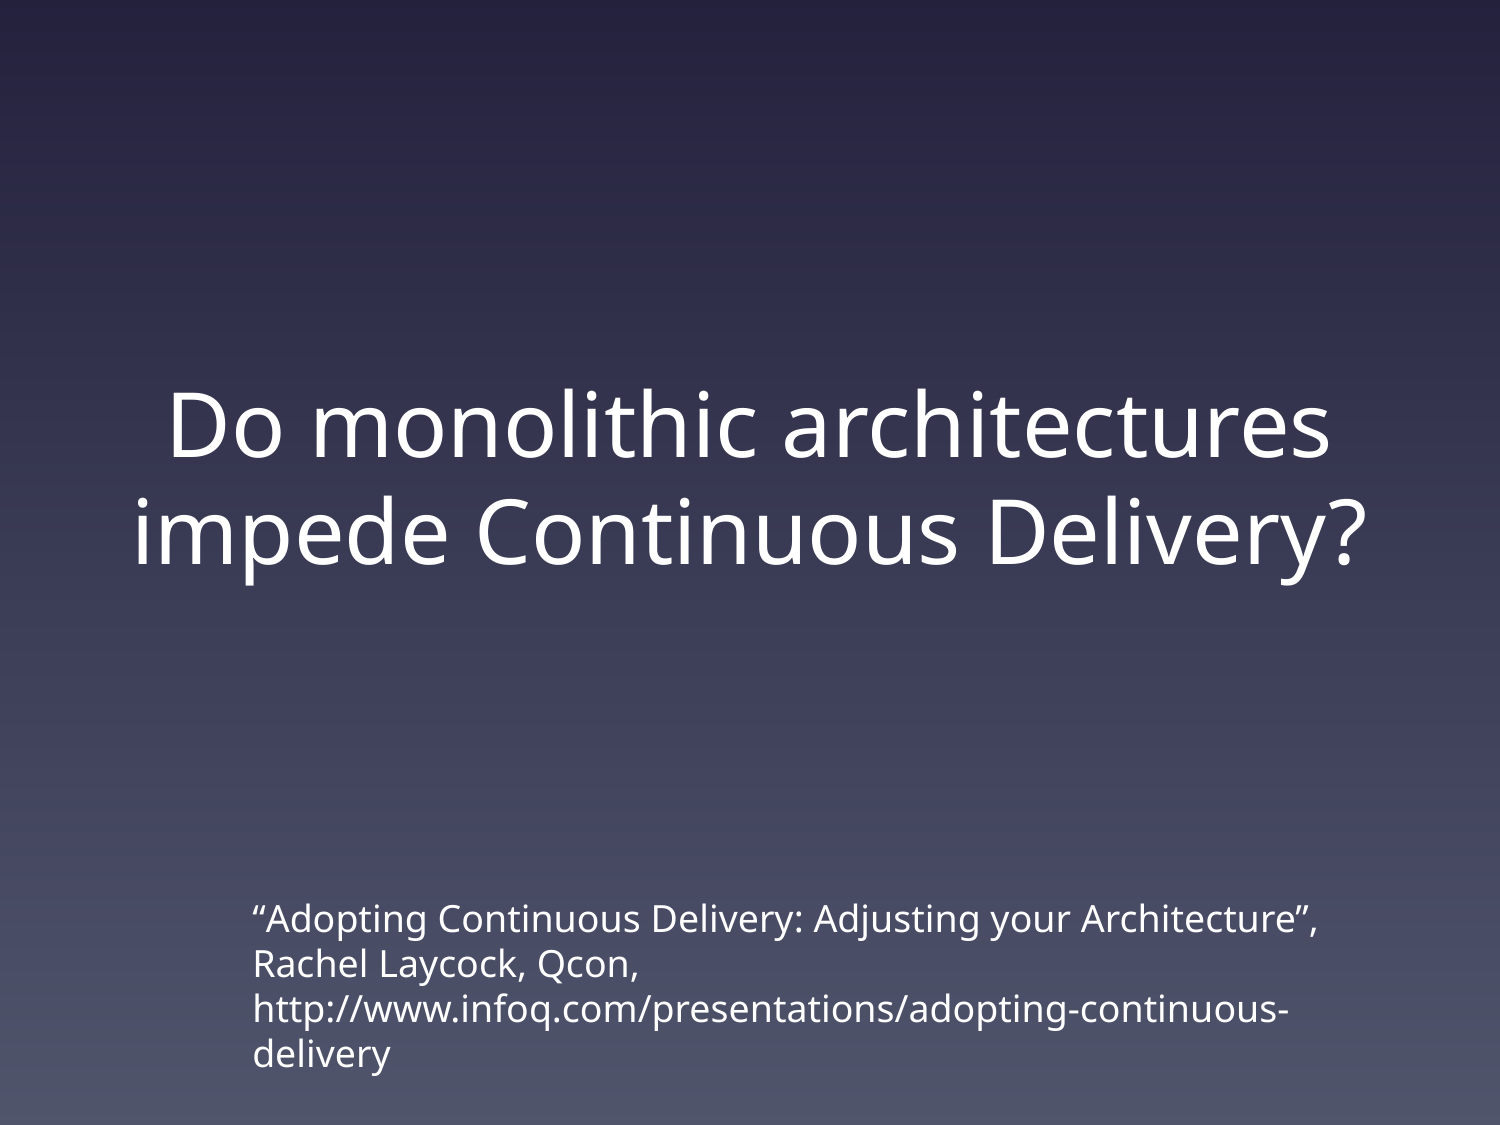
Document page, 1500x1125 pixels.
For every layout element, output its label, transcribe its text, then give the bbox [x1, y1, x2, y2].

title Do monolithic architectures impede Continuous Delivery? [112, 349, 1388, 591]
text_box “Adopting Continuous Delivery: Adjusting your Architecture”, Rachel Laycock, Qcon, http://www.infoq.com/presentations/adopting-continuous-delivery [237, 887, 1350, 1125]
